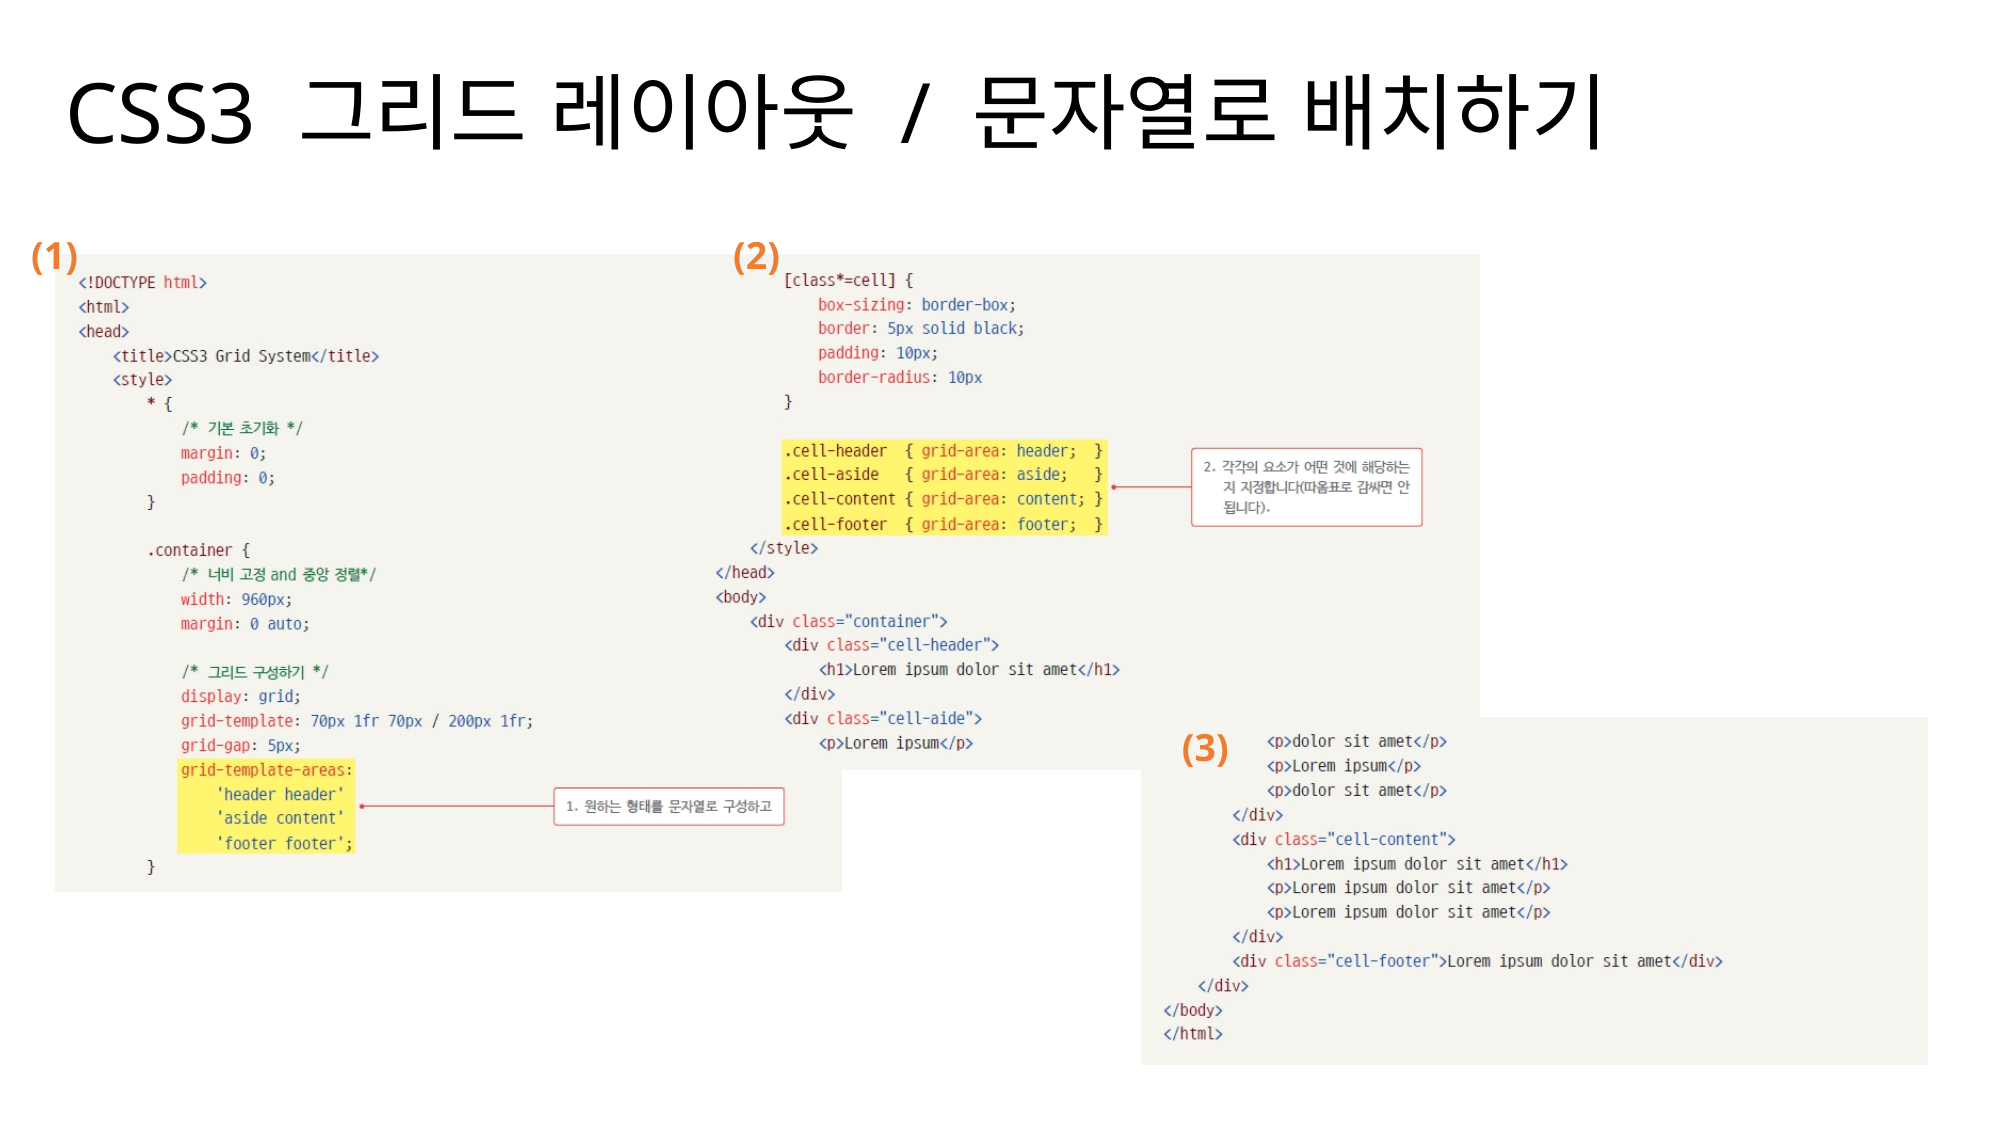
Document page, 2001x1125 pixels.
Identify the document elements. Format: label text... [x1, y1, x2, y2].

text_box (1) [16, 224, 94, 285]
text_box (2) [718, 224, 796, 254]
picture [54, 254, 1929, 1065]
text_box CSS3 그리드 레이아웃 / 문자열로 배치하기 [50, 52, 1683, 168]
